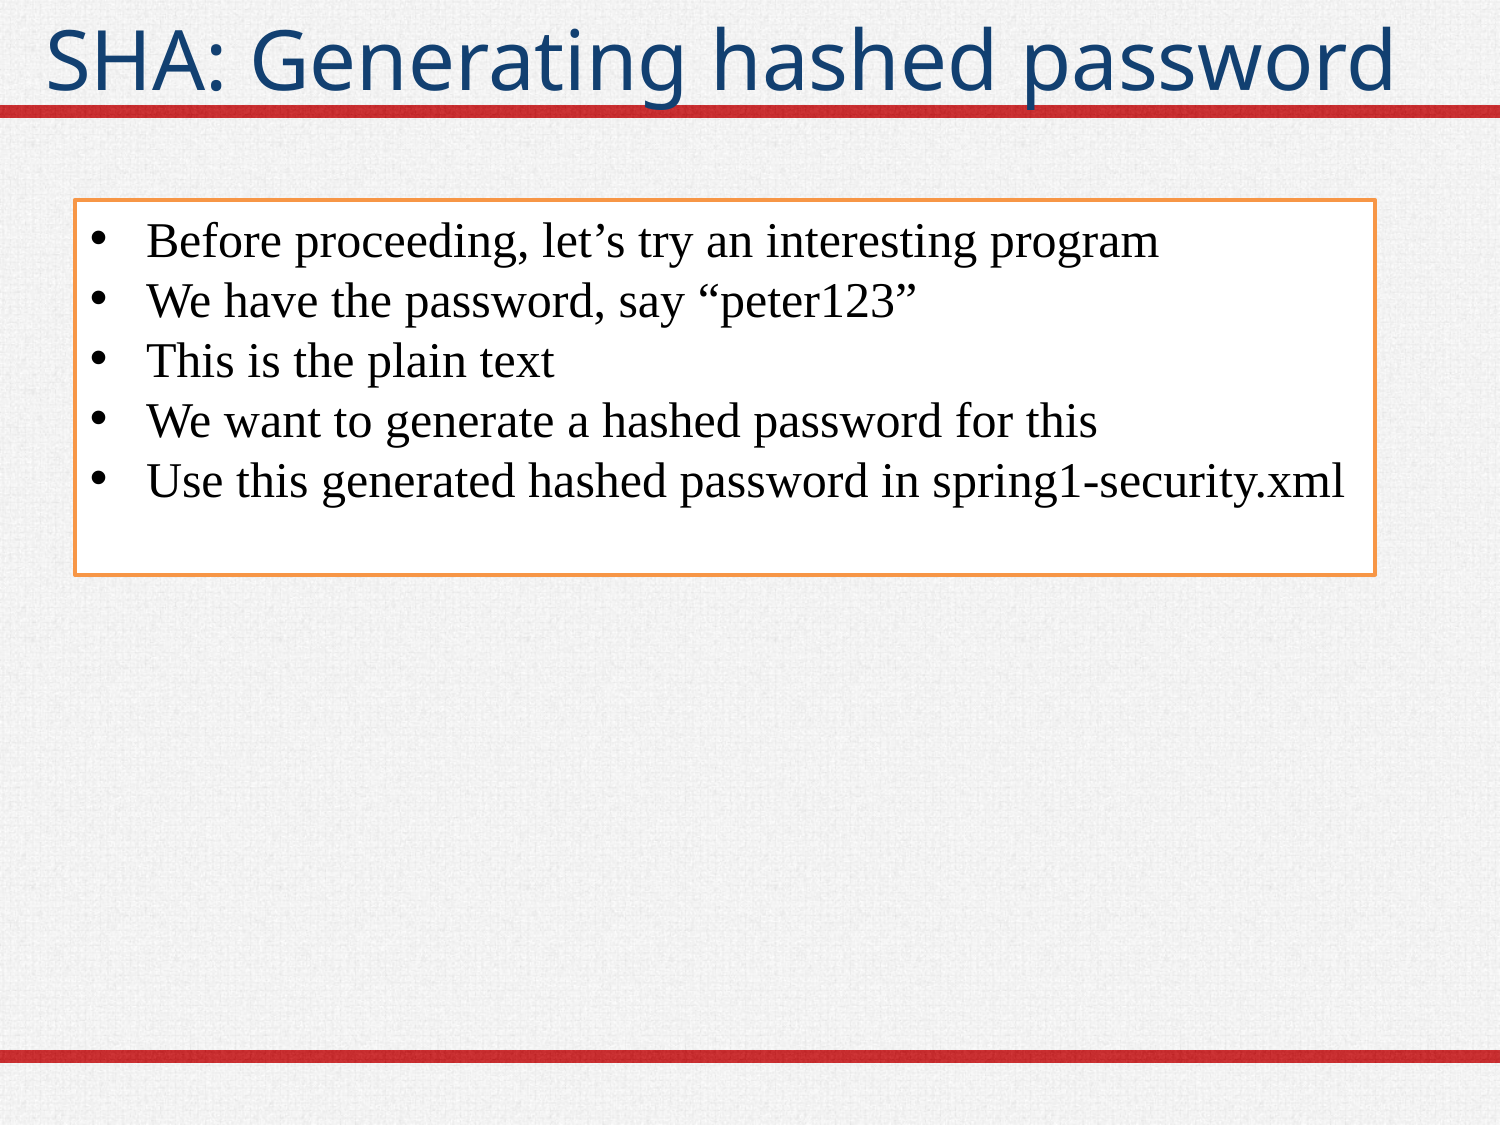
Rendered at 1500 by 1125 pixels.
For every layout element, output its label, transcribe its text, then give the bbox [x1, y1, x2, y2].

picture [0, 117, 1500, 1125]
text_box Before proceeding, let’s try an interesting program We have the password, say “peter123” This is the plain text We want to generate a hashed password for this Use this generated hashed password in spring1-security.xml [73, 198, 1377, 577]
title SHA: Generating hashed password [0, 0, 1500, 117]
